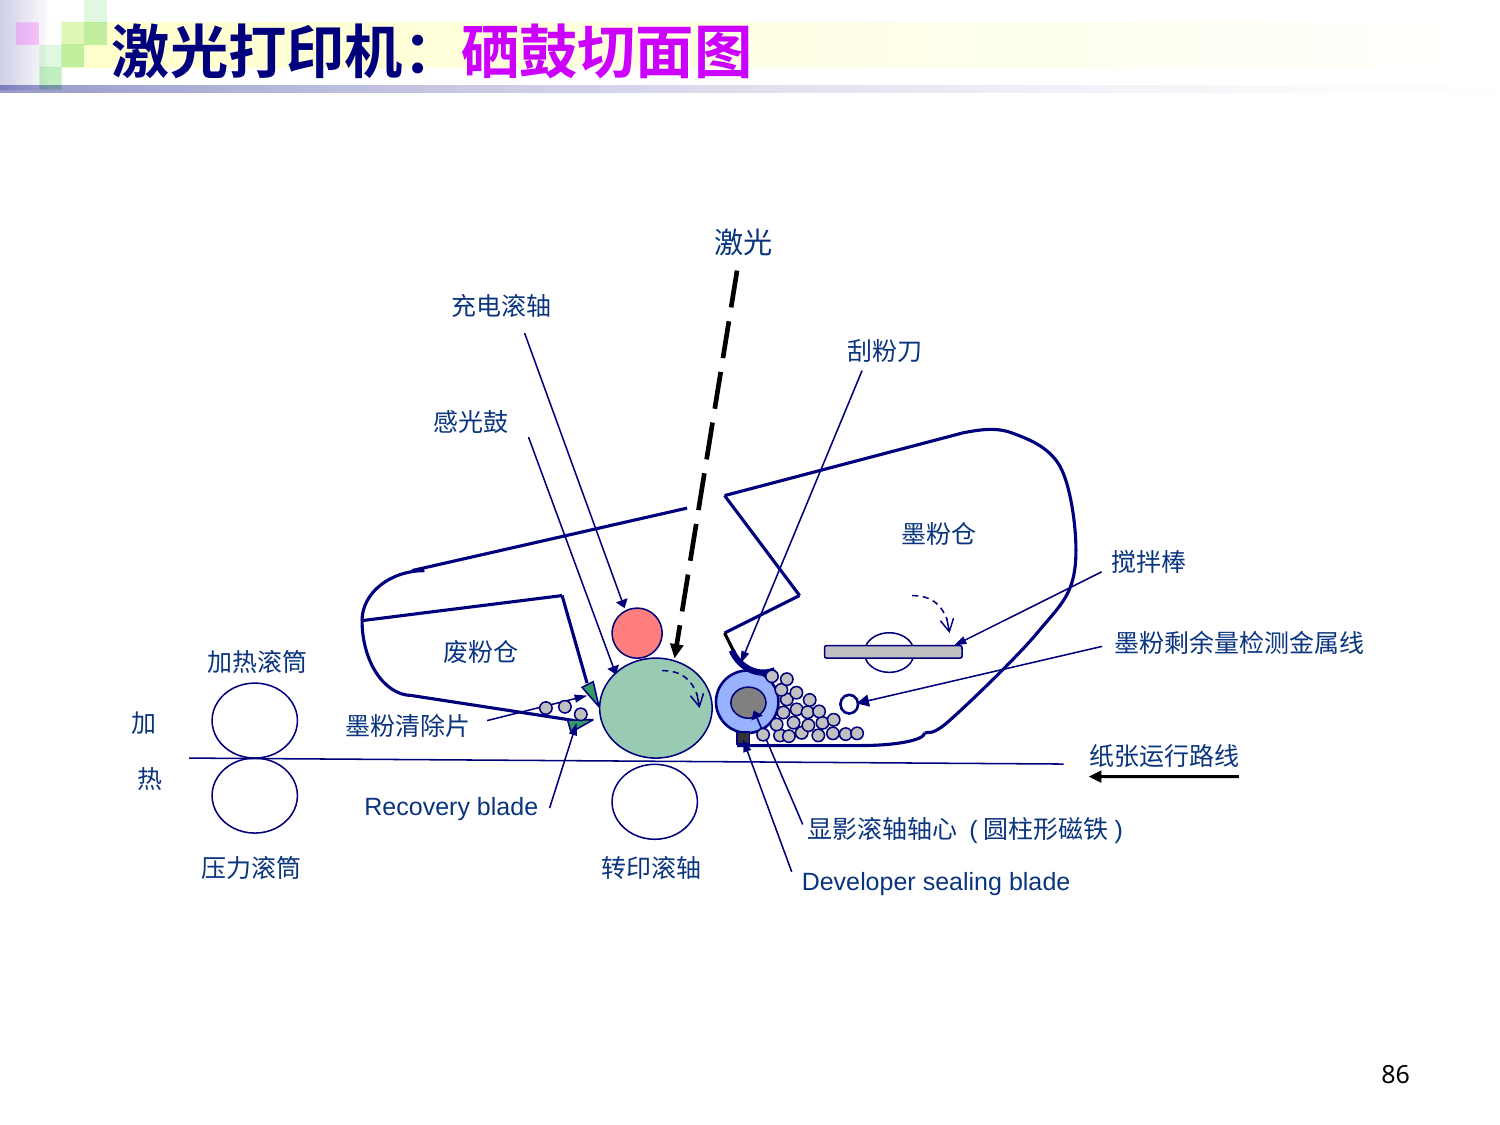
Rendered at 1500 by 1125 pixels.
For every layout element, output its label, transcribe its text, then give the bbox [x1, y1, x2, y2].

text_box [111, 216, 1400, 904]
title 激光打印机：硒鼓切面图 [96, 6, 1448, 94]
slide_number 86 [1074, 1024, 1426, 1101]
